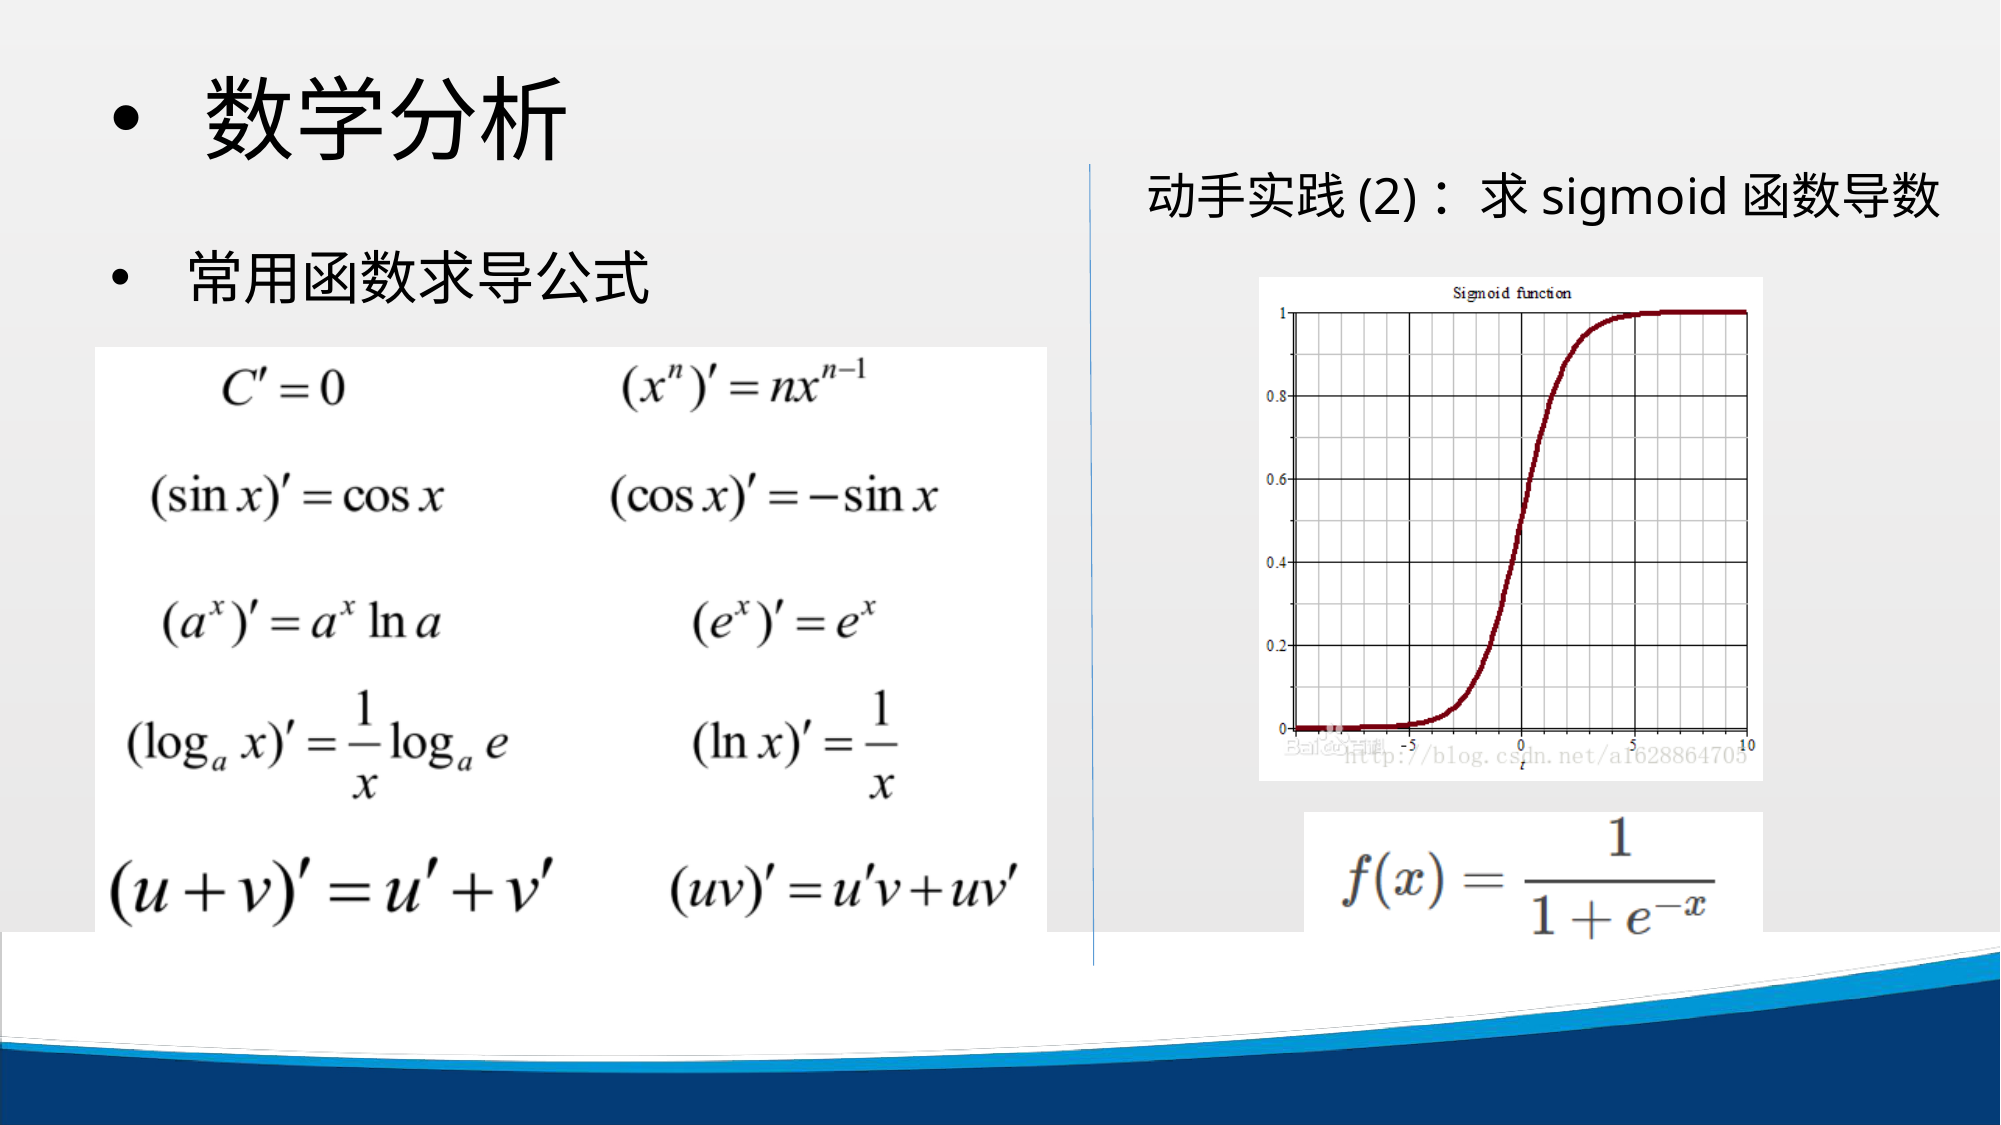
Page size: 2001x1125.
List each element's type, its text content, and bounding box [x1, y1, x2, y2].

picture [0, 979, 2000, 1125]
picture [1259, 277, 1763, 781]
text_box 动手实践(2)：求sigmoid函数导数 [1132, 157, 2000, 232]
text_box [1089, 164, 1094, 966]
picture [0, 347, 2000, 1062]
text_box 数学分析 常用函数求导公式 [95, 54, 1700, 319]
